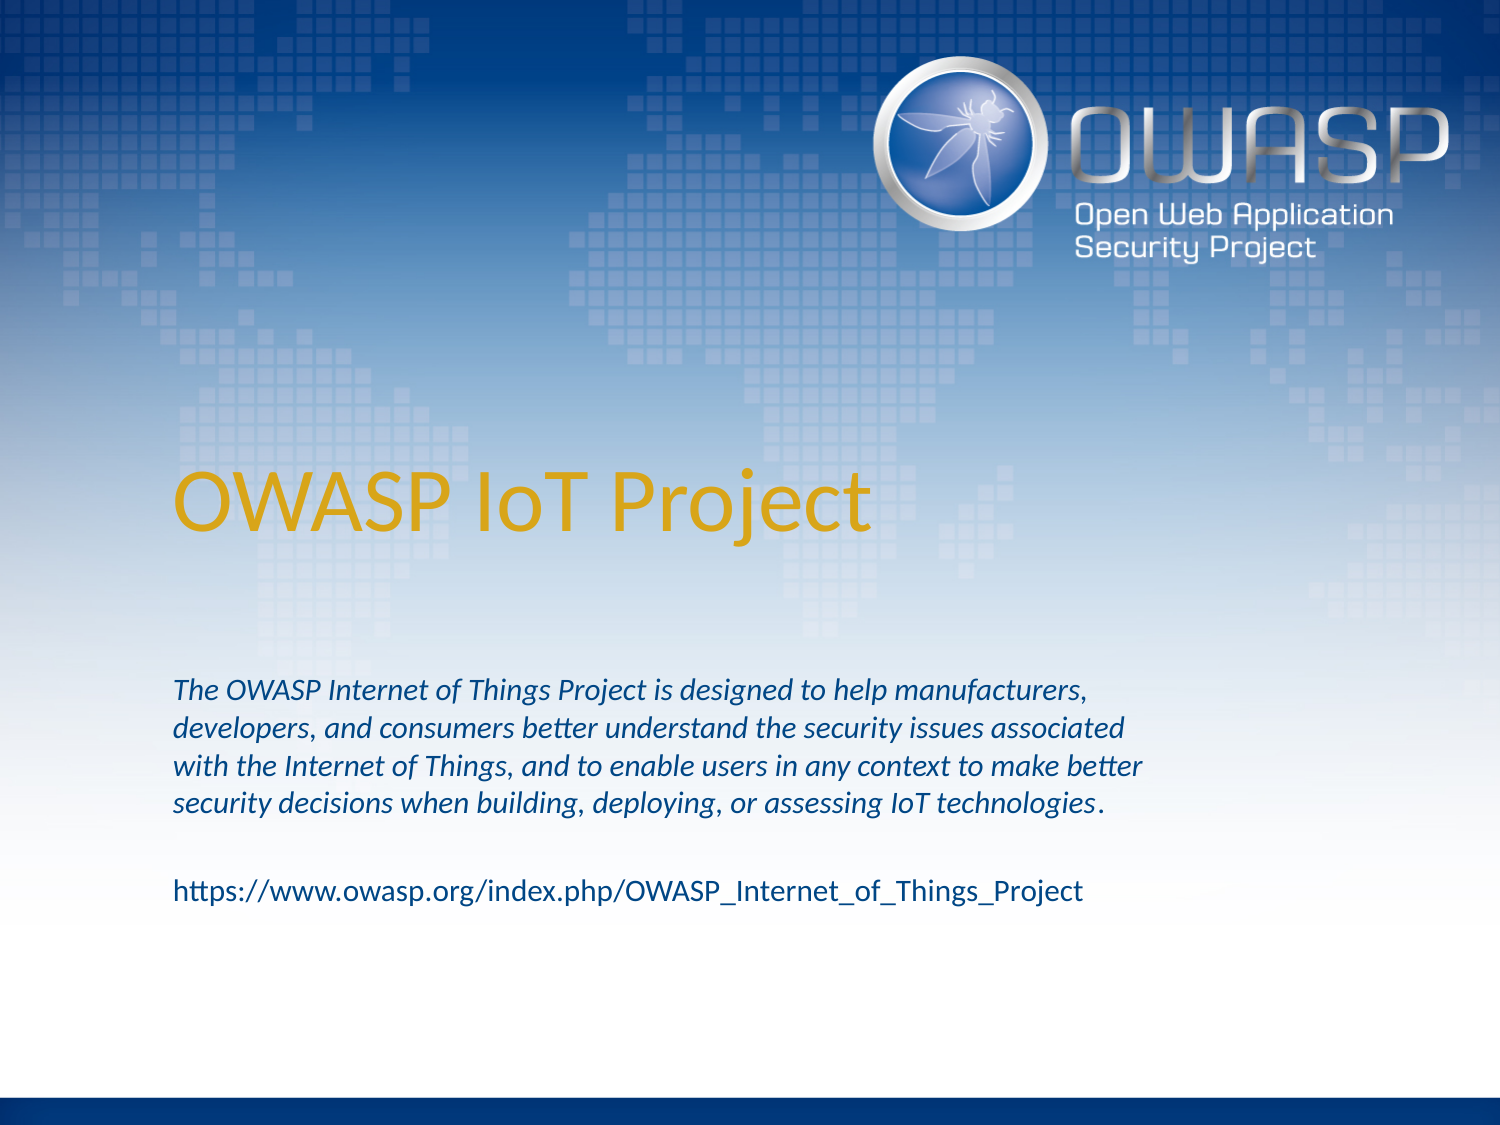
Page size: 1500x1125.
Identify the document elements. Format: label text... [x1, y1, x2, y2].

subtitle The OWASP Internet of Things Project is designed to help manufacturers, developers, and consumers better understand the security issues associated with the Internet of Things, and to enable users in any context to make better security decisions when building, deploying, or assessing IoT technologies. https://www.owasp.org/index.php/OWASP_Internet_of_Things_Project [157, 661, 1163, 950]
picture [0, 0, 1500, 1125]
title OWASP IoT Project [157, 373, 1275, 615]
